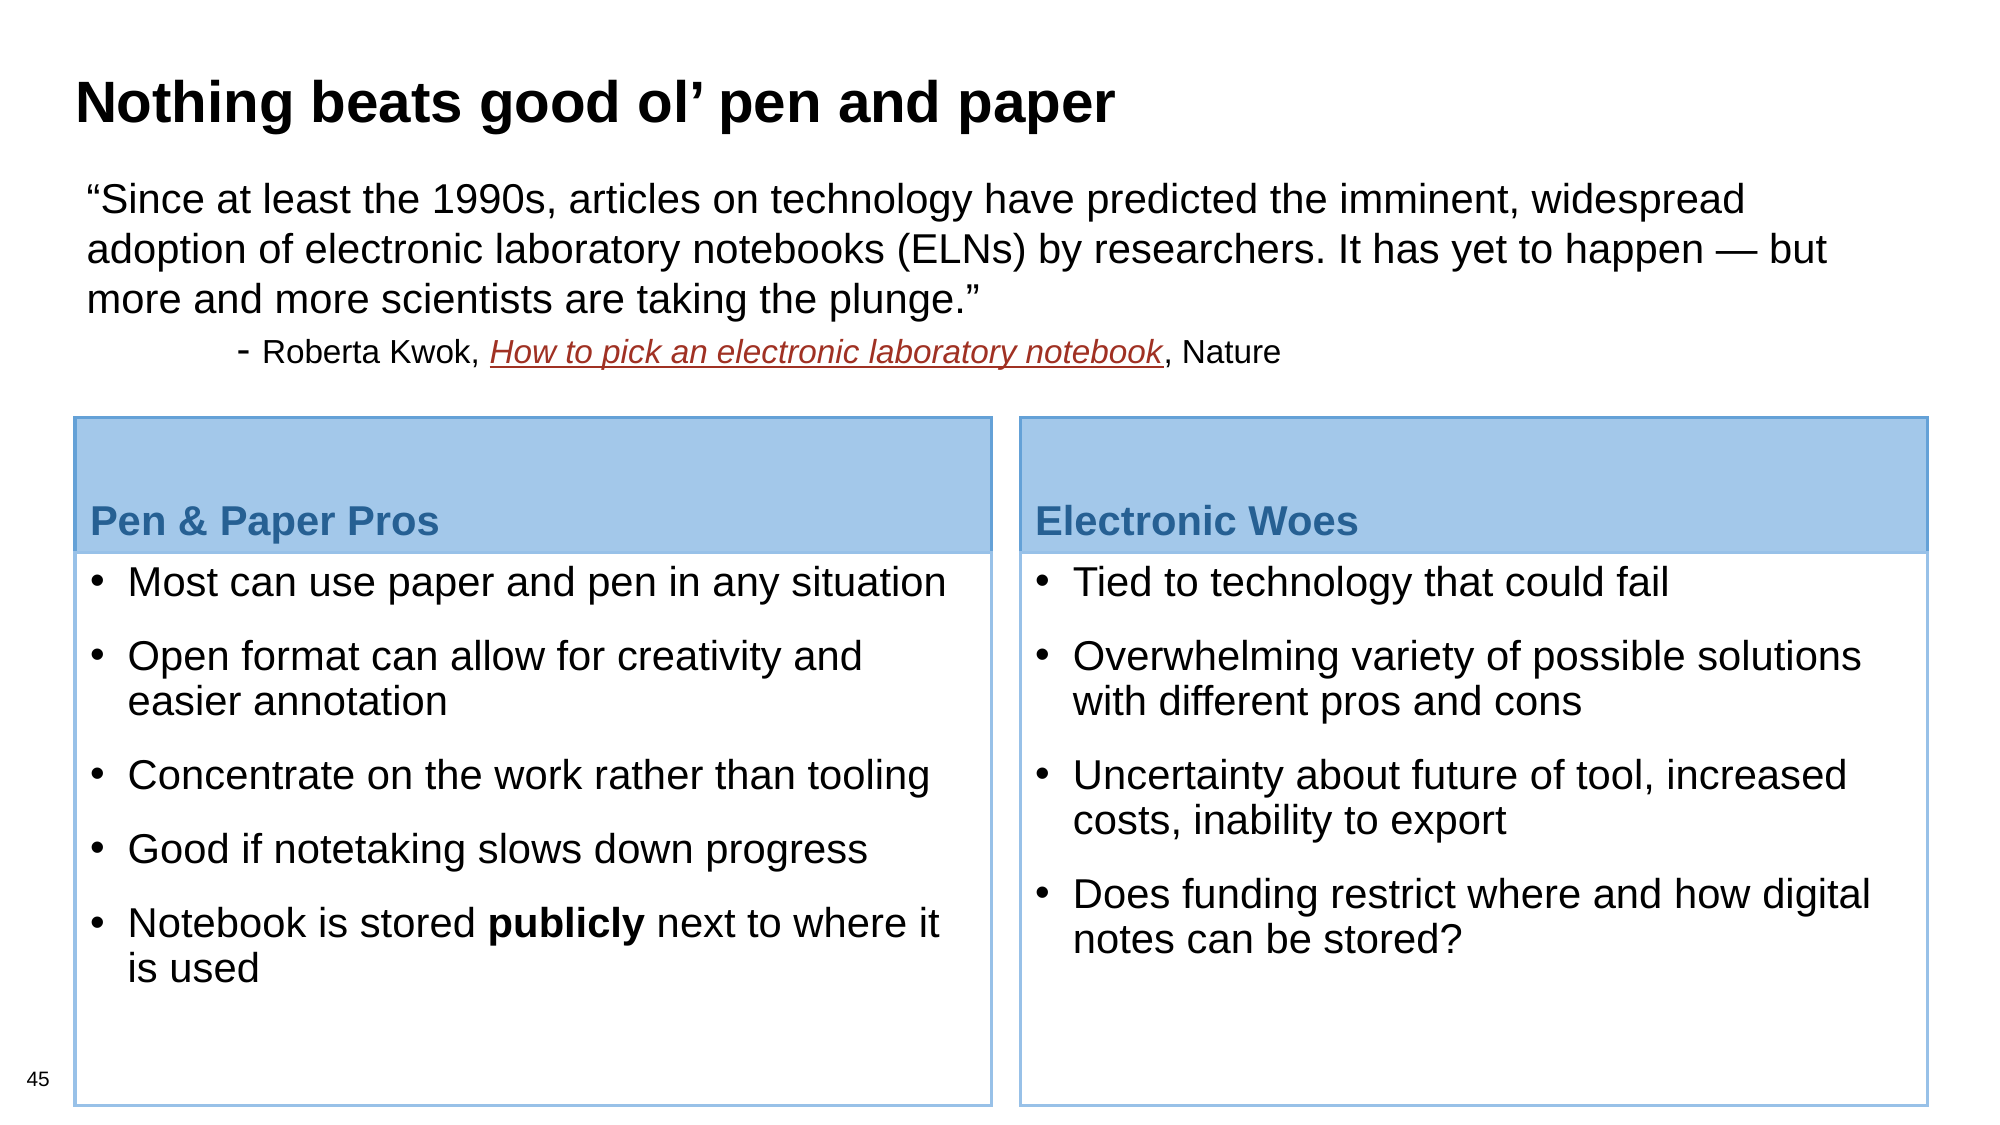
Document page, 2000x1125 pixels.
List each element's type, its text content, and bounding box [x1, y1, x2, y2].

list Pen & Paper Pros [73, 416, 993, 551]
list Tied to technology that could fail Overwhelming variety of possible solutions with different pros and cons Uncertainty about future of tool, increased costs, inability to export Does funding restrict where and how digital notes can be stored? [1019, 551, 1929, 1107]
list Most can use paper and pen in any situation Open format can allow for creativity and easier annotation Concentrate on the work rather than tooling Good if notetaking slows down progress Notebook is stored publicly next to where it is used [73, 551, 993, 1107]
text_box “Since at least the 1990s, articles on technology have predicted the imminent, widespread adoption of electronic laboratory notebooks (ELNs) by researchers. It has yet to happen — but more and more scientists are taking the plunge.” - Roberta Kwok, How to pick an electronic laboratory notebook, Nature [71, 164, 1926, 380]
title Nothing beats good ol’ pen and paper [59, 67, 1927, 218]
list Electronic Woes [1019, 416, 1929, 551]
